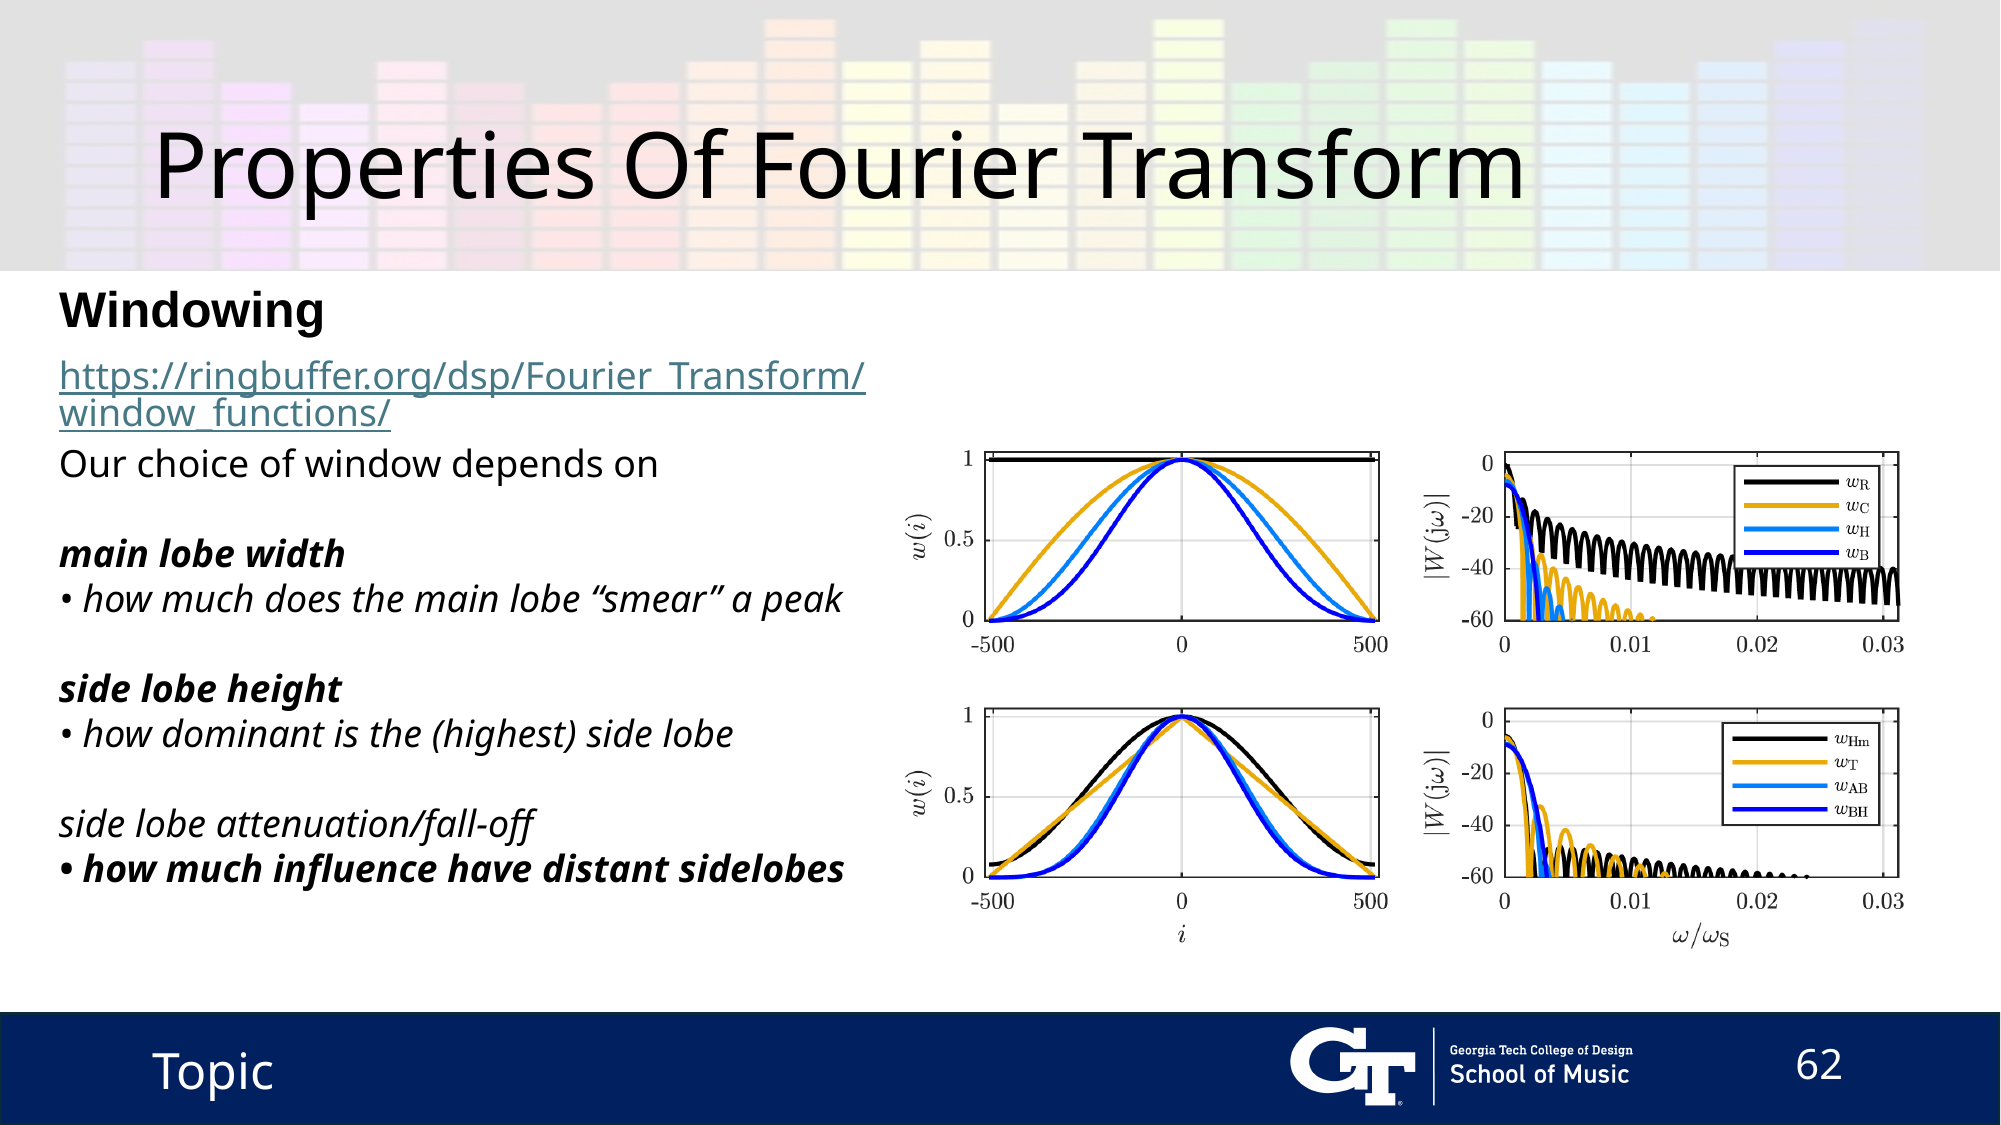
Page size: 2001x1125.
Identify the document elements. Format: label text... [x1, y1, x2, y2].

text_box https://ringbuffer.org/dsp/Fourier_Transform/window_functions/ Our choice of window depends on main lobe width • how much does the main lobe “smear” a peak side lobe height • how dominant is the (highest) side lobe side lobe attenuation/fall-off • how much influence have distant sidelobes [44, 344, 893, 861]
slide_number 62 [1690, 1030, 1859, 1103]
list Windowing [44, 861, 1859, 992]
picture [1257, 1001, 1683, 1125]
footer Topic [137, 1013, 1288, 1125]
list Windowing [44, 277, 1859, 421]
title Properties Of Fourier Transform [137, 59, 1863, 278]
picture [891, 421, 1927, 981]
